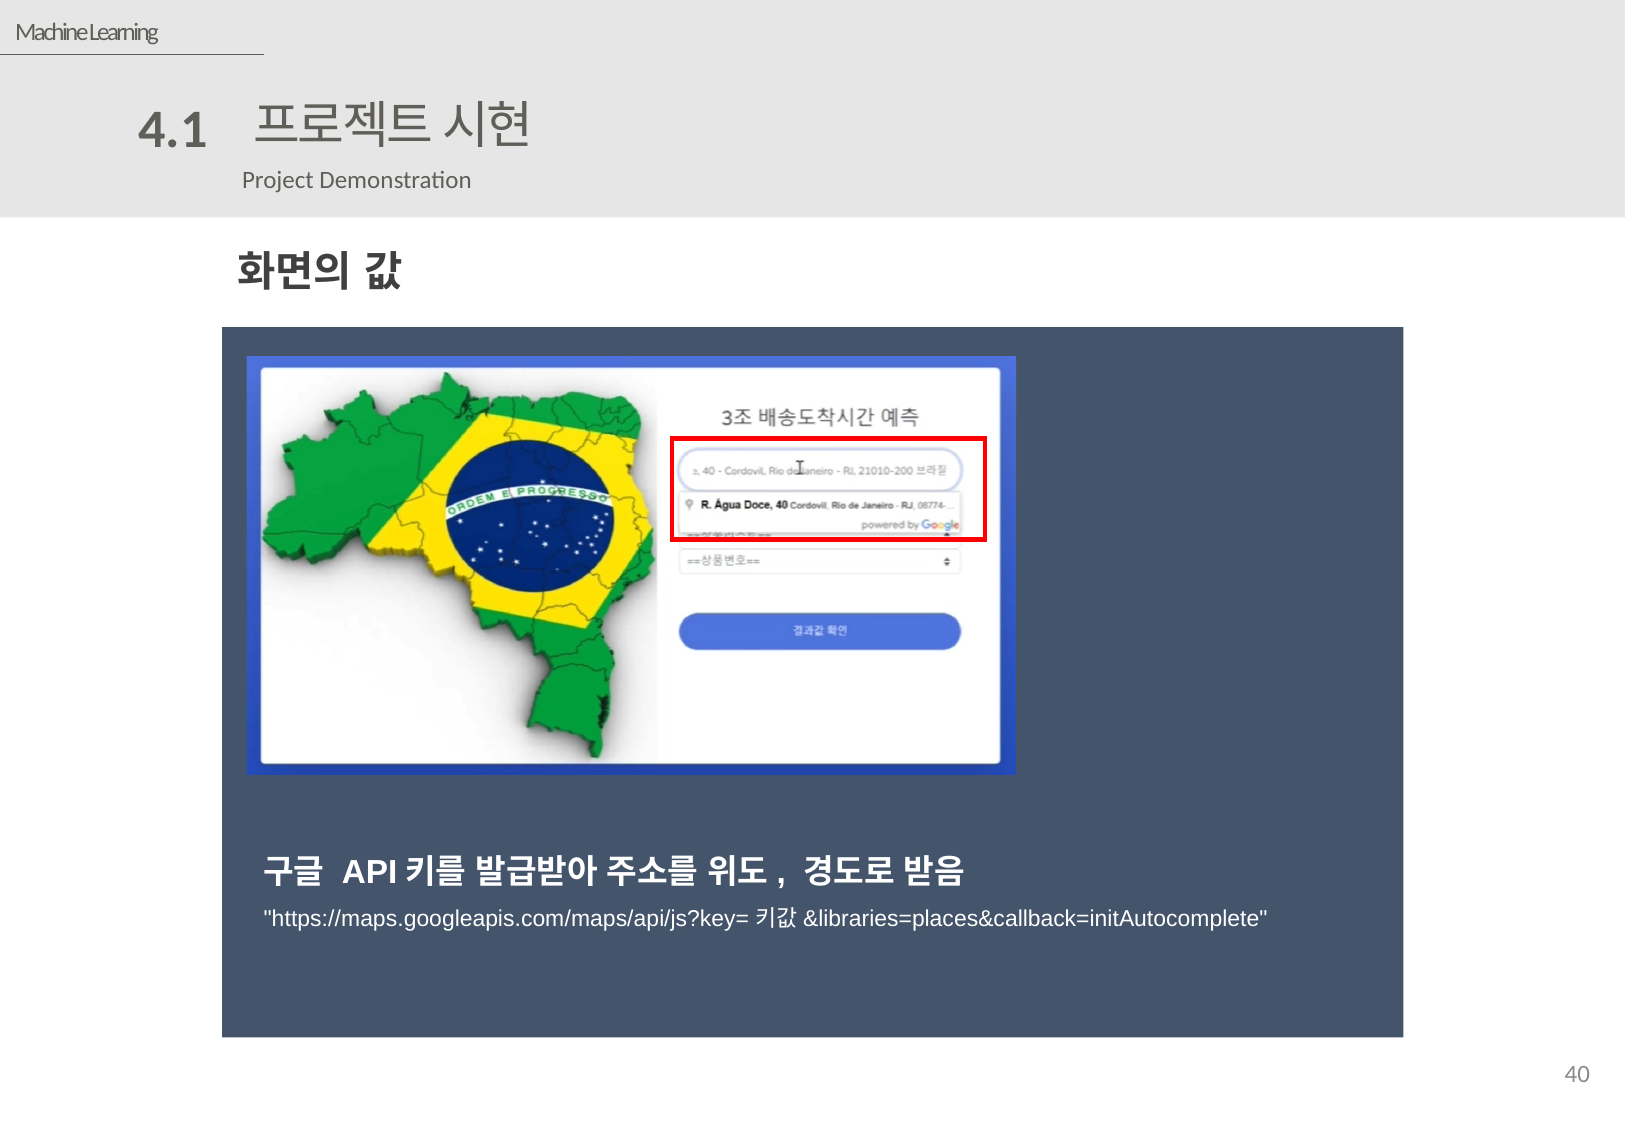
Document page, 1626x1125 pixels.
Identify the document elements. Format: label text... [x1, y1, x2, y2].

text_box 구글 API키를 발급받아 주소를 위도, 경도로 받음 "https://maps.googleapis.com/maps/api/js?key=키값&libraries=places&callback=initAutocomplete" [248, 822, 1514, 939]
text_box [0, 0, 1625, 219]
text_box 4.1 [123, 86, 223, 166]
picture [246, 355, 1017, 775]
text_box 화면의 값 [221, 231, 794, 308]
slide_number 40 [1239, 1042, 1605, 1103]
text_box [221, 326, 1404, 1038]
text_box 프로젝트 시현 [239, 85, 549, 161]
text_box Machine Learning [0, 7, 174, 53]
text_box Project Demonstration [227, 156, 488, 202]
